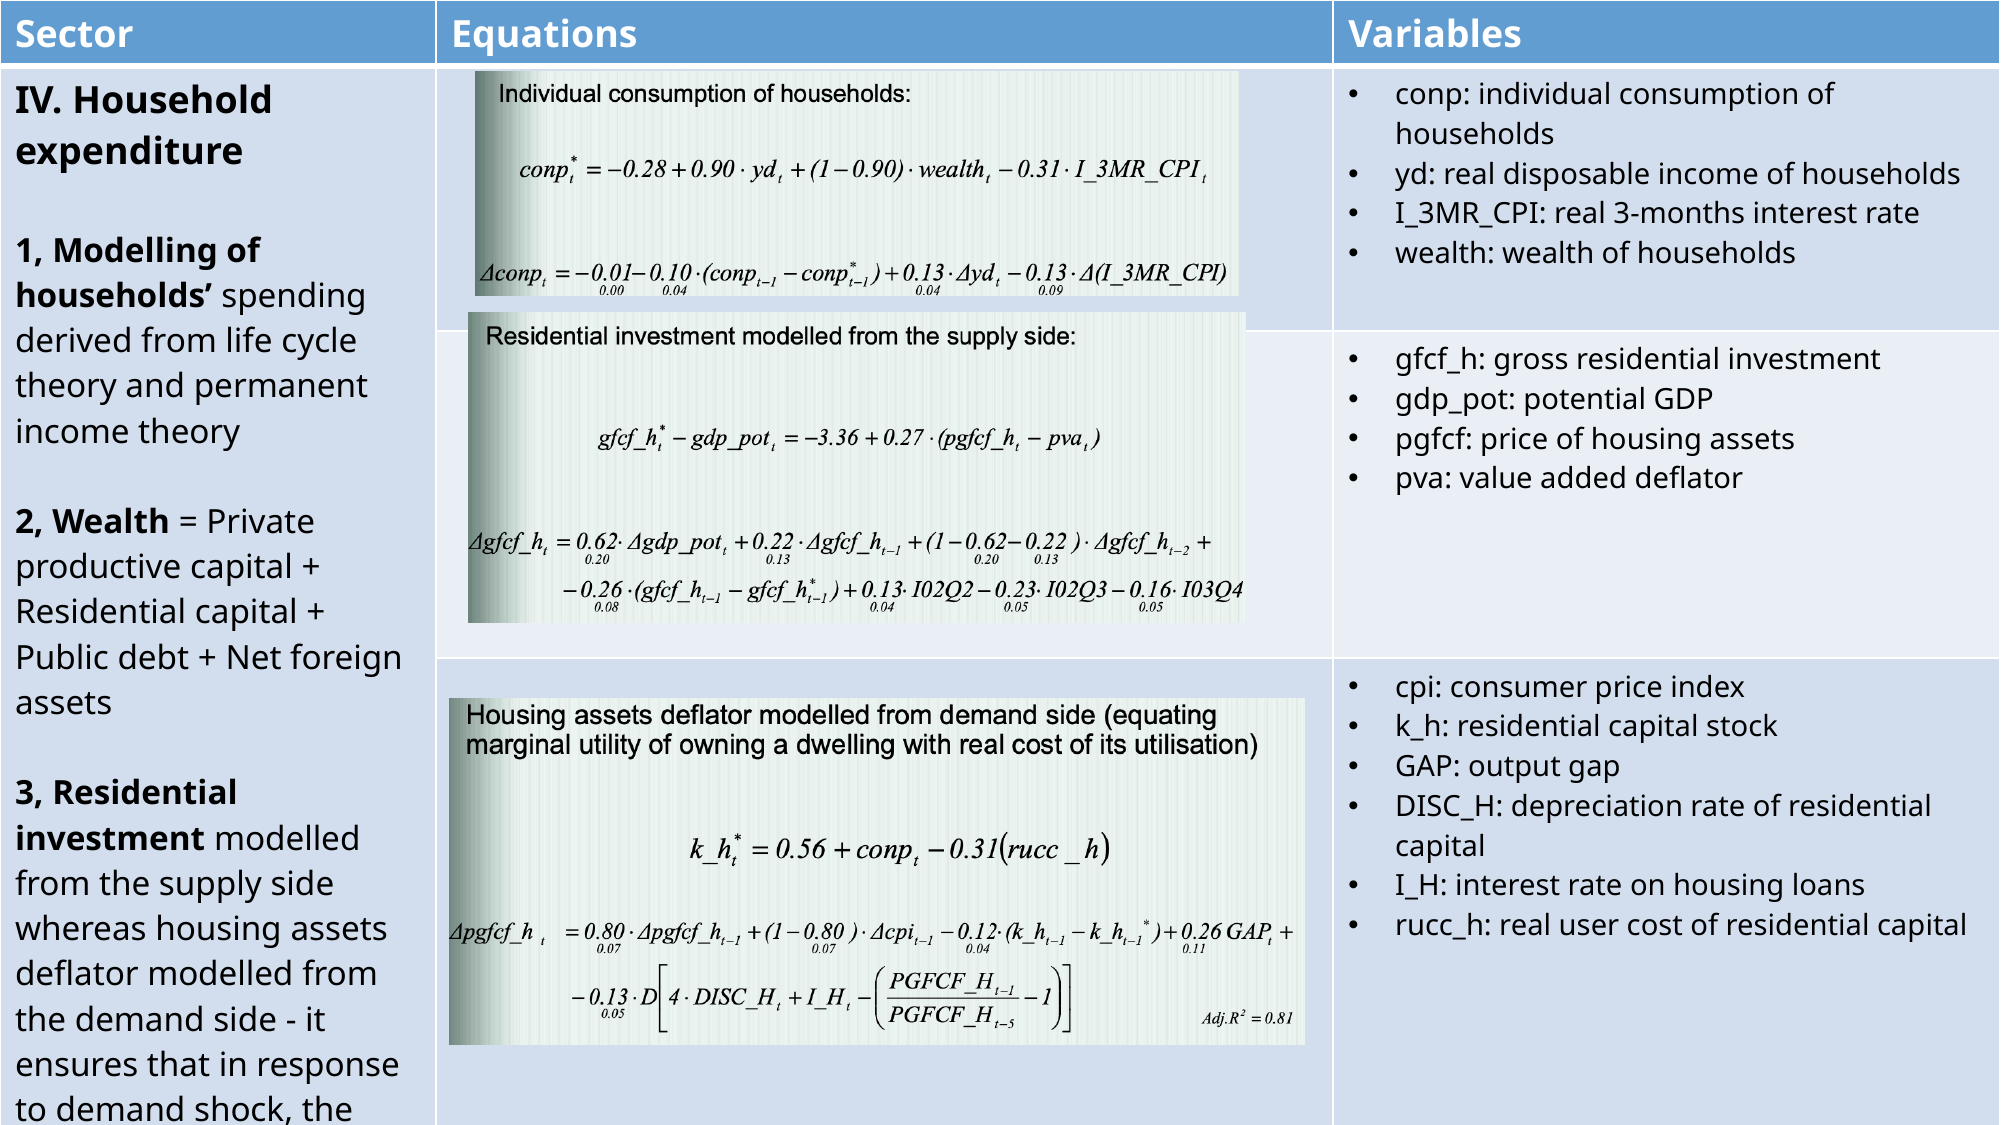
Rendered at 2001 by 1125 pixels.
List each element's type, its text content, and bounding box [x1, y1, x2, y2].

table_cell [437, 69, 1332, 330]
table_cell [437, 332, 1332, 657]
table_cell [437, 659, 1332, 1125]
picture [468, 312, 1246, 623]
table_cell conp: individual consumption of households yd: real disposable income of households I_3MR_CPI: real 3-months interest rate wealth: wealth of households [1334, 69, 1999, 330]
table_cell cpi: consumer price index k_h: residential capital stock GAP: output gap DISC_H: depreciation rate of residential capital I_H: interest rate on housing loans rucc_h: real user cost of residential capital [1334, 659, 1999, 1125]
table_header Equations [437, 1, 1332, 63]
picture [449, 698, 1305, 1045]
table_header Sector [1, 1, 435, 63]
table_cell gfcf_h: gross residential investment gdp_pot: potential GDP pgfcf: price of housing assets pva: value added deflator [1334, 332, 1999, 657]
table_header Variables [1334, 1, 1999, 63]
picture [475, 71, 1239, 296]
table_cell IV. Household expenditure 1, Modelling of households’ spending derived from life cycle theory and permanent income theory 2, Wealth = Private productive capital + Residential capital + Public debt + Net foreign assets 3, Residential investment modelled from the supply side whereas housing assets deflator modelled from the demand side - it ensures that in response to demand shock, the reaction of prices outpaces the reaction of investment [1, 69, 435, 1125]
